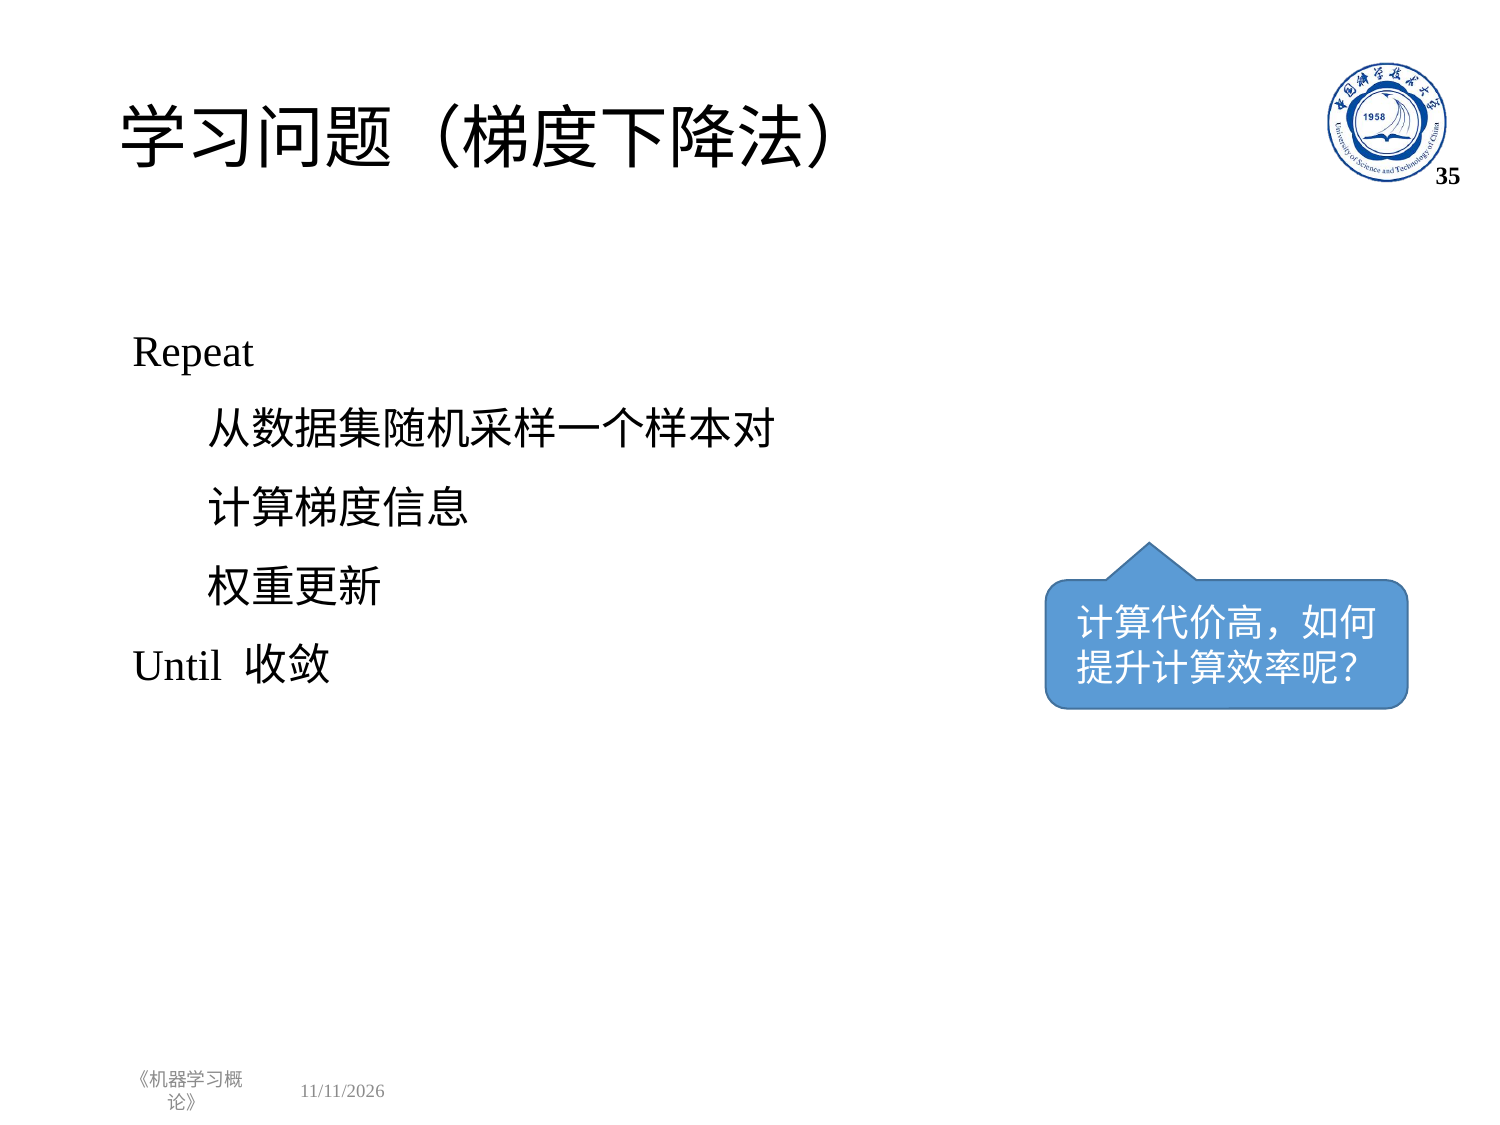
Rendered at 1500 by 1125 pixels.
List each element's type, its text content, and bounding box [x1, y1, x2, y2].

slide_number 35 [1372, 144, 1476, 205]
footer 《机器学习概论》 [104, 1068, 270, 1113]
picture [1397, 59, 1450, 144]
title 学习问题（梯度下降法） [103, 59, 1397, 221]
text_box 计算代价高，如何提升计算效率呢？ [1044, 541, 1409, 710]
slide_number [285, 1068, 422, 1113]
